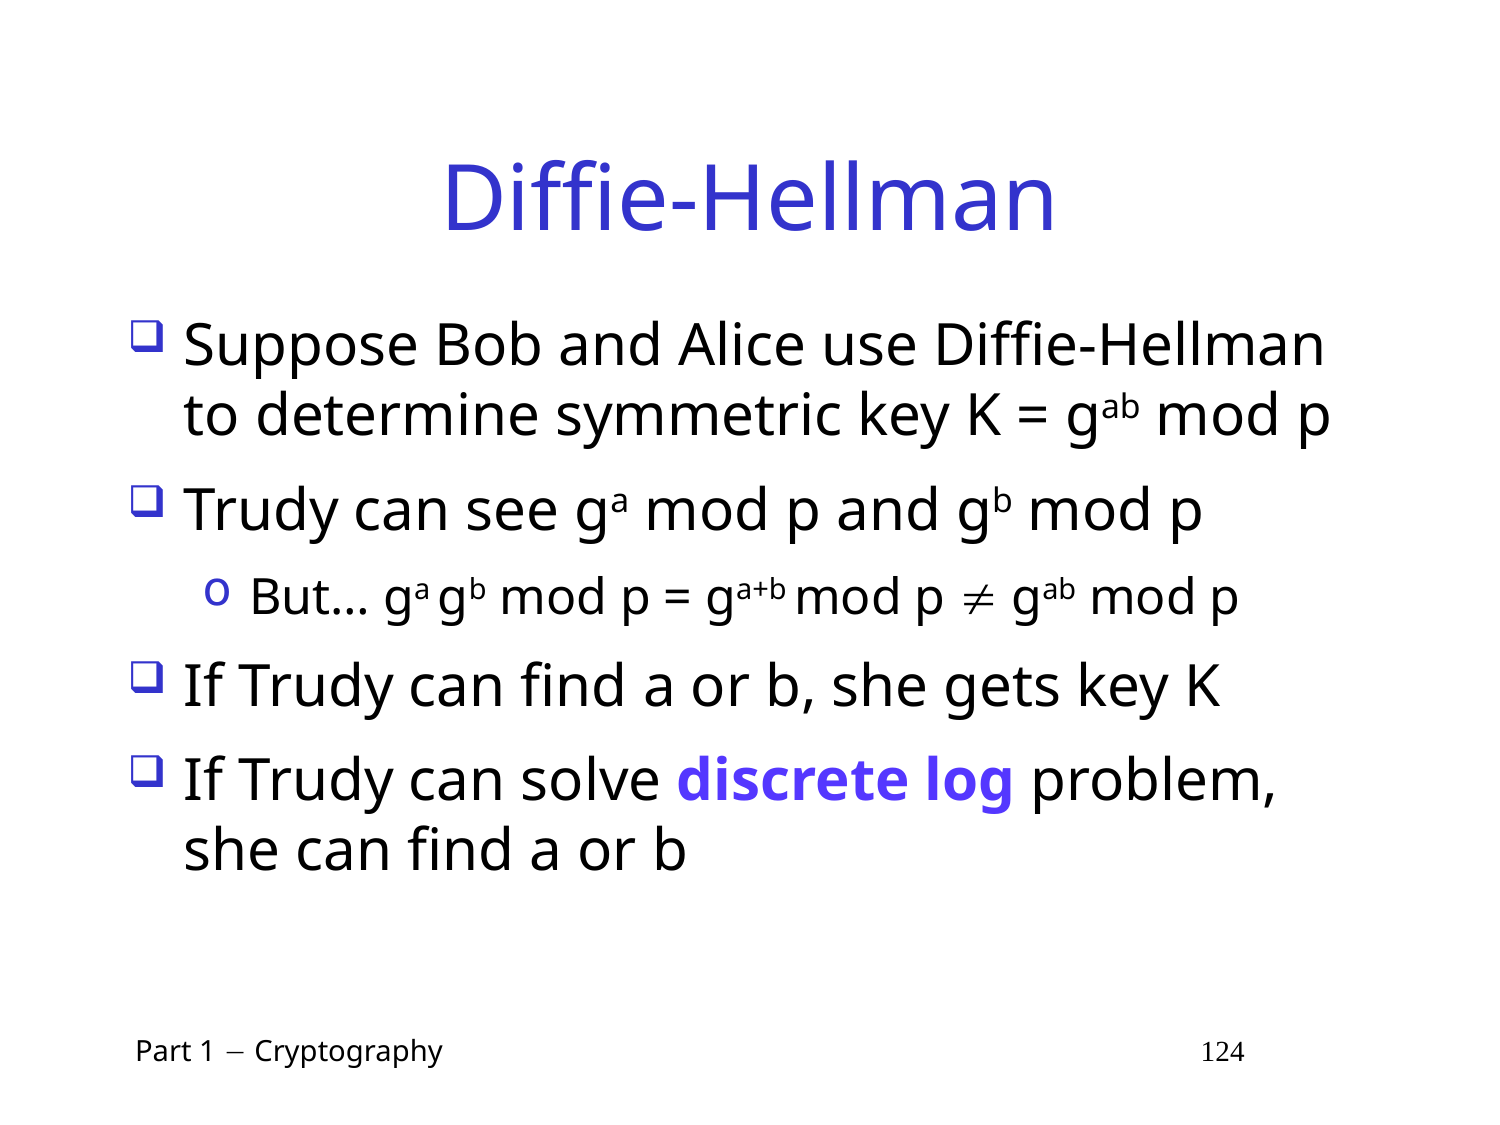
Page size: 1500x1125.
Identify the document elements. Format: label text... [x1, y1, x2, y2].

footer Part 1  Cryptography 124 [112, 1024, 1401, 1101]
title Diffie-Hellman [112, 99, 1388, 288]
list Suppose Bob and Alice use Diffie-Hellman to determine symmetric key K = gab mod p Trudy can see ga mod p and gb mod p But… ga gb mod p = ga+b mod p  gab mod p If Trudy can find a or b, she gets key K If Trudy can solve discrete log problem, she can find a or b [112, 299, 1388, 976]
